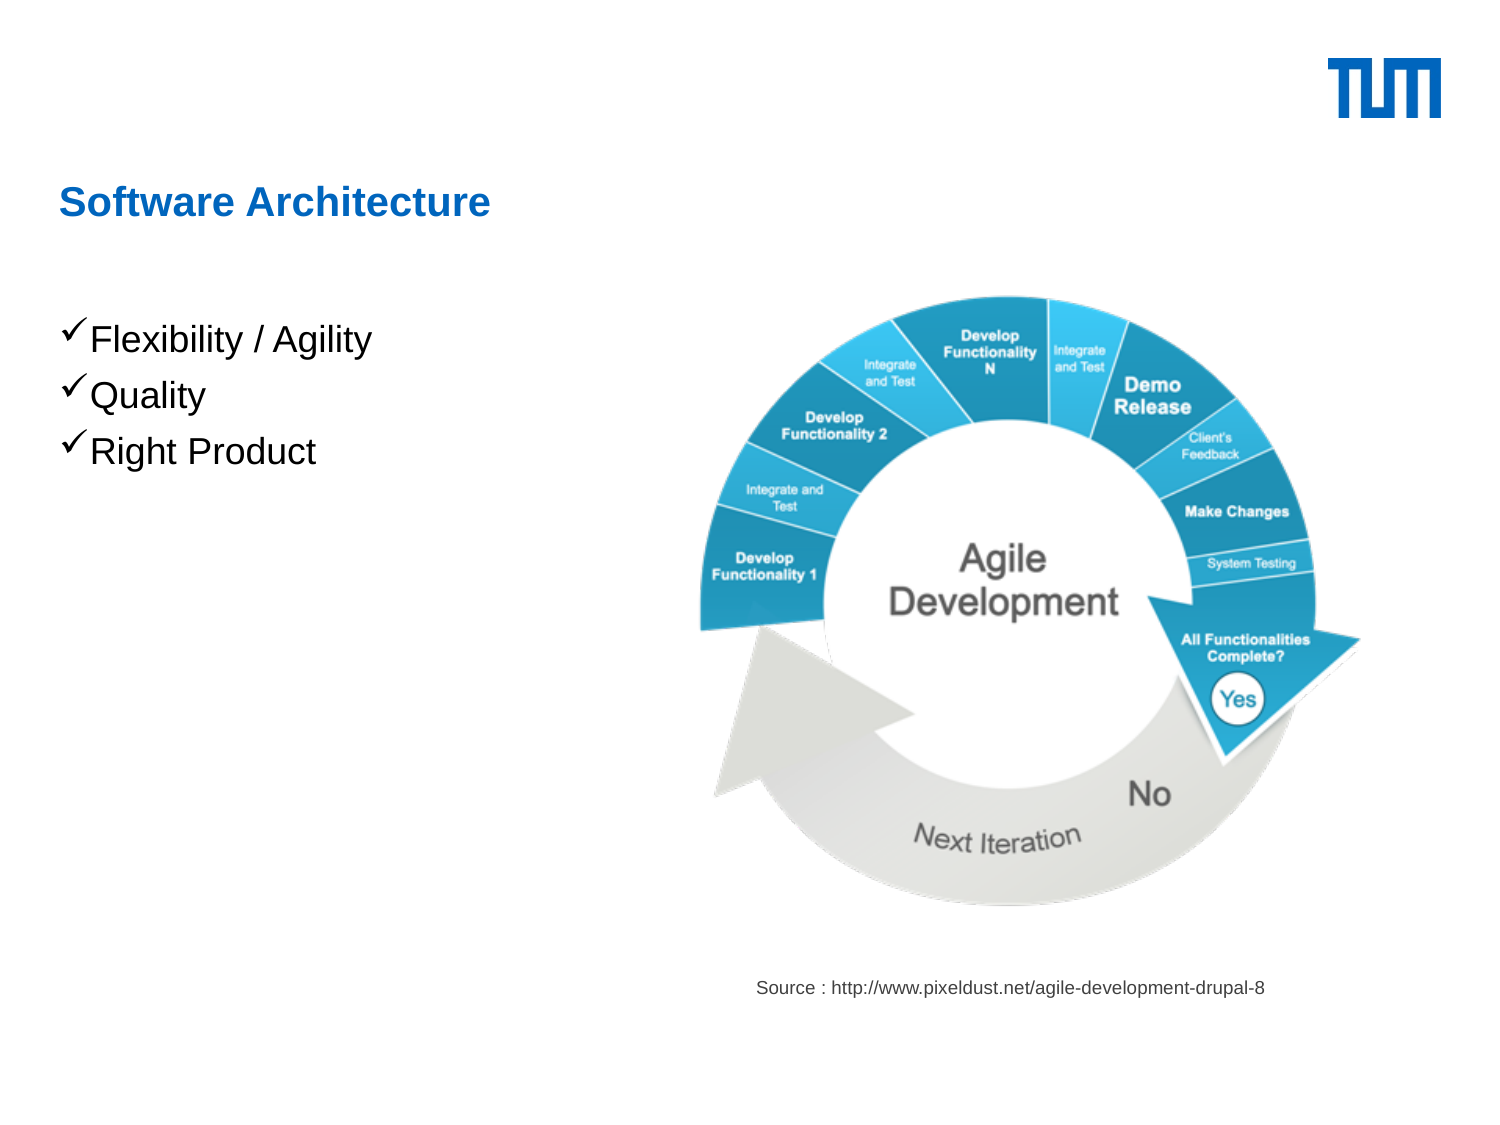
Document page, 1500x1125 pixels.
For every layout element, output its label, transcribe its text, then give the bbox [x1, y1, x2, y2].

picture [1328, 58, 1441, 118]
picture [607, 263, 1390, 953]
text_box Source : http://www.pixeldust.net/agile-development-drupal-8 [741, 968, 1453, 1006]
list Flexibility / Agility Quality Right Product [58, 303, 1441, 1029]
title Software Architecture [58, 162, 1278, 222]
